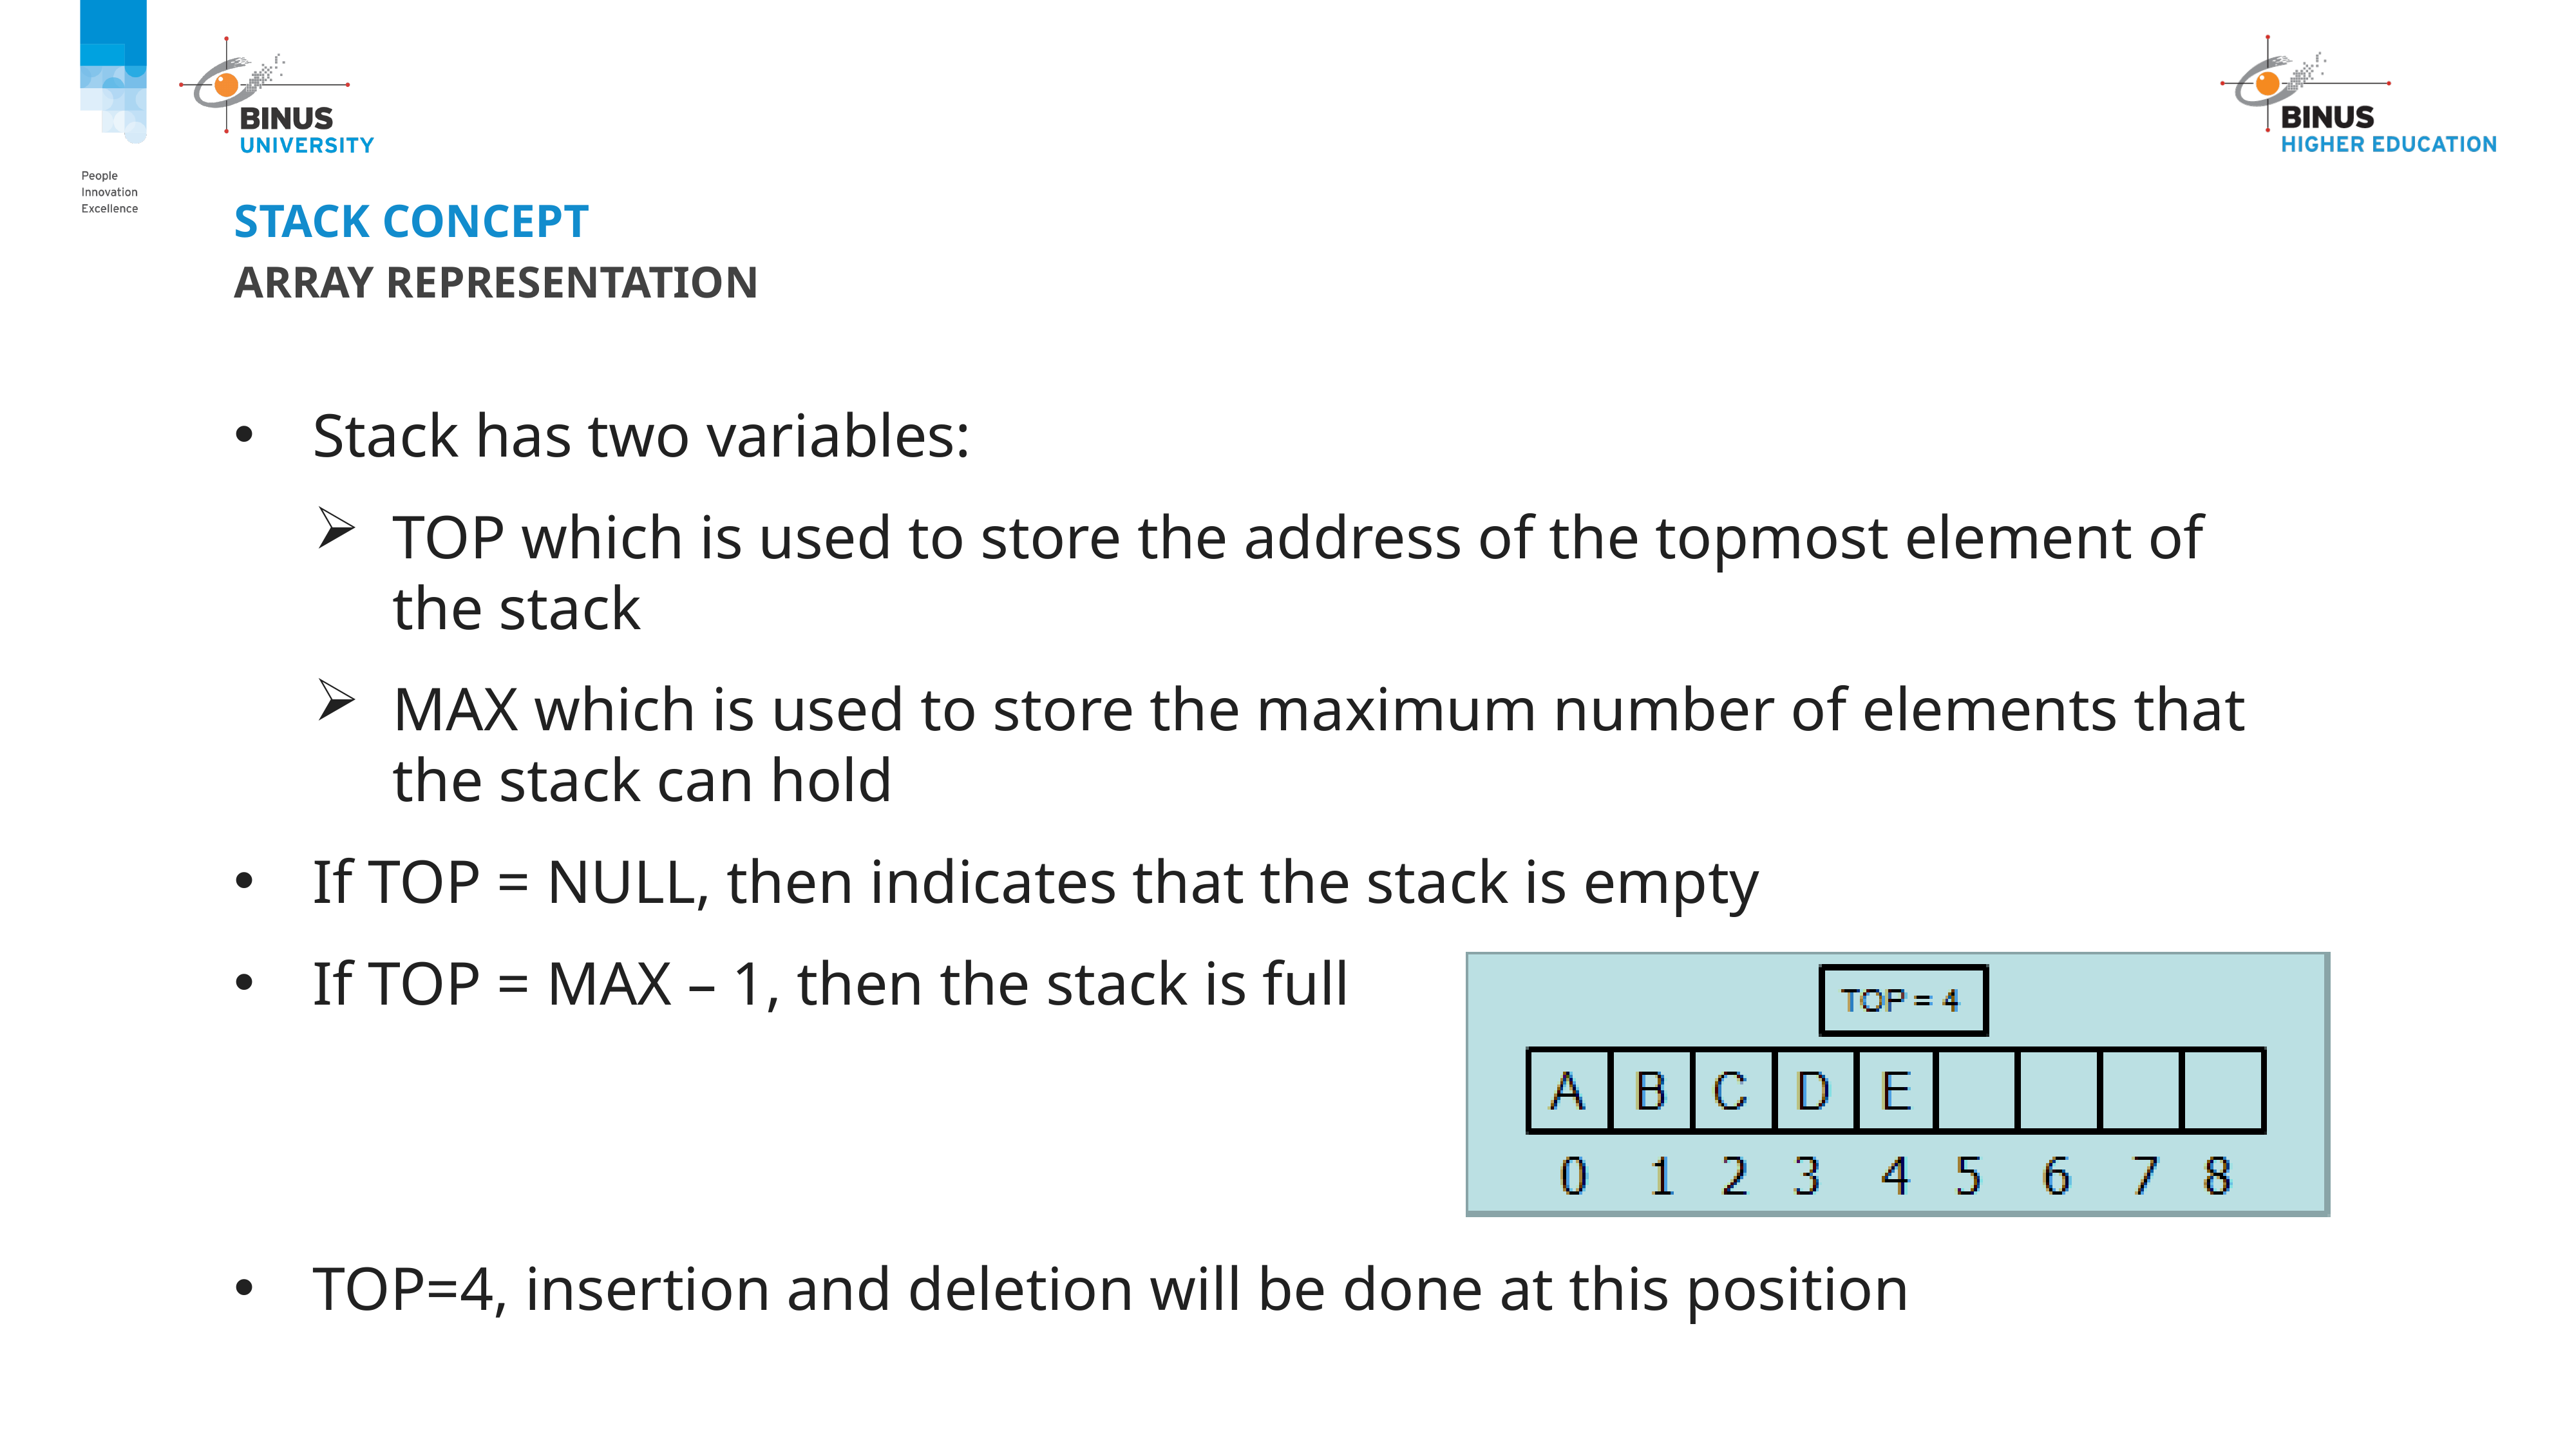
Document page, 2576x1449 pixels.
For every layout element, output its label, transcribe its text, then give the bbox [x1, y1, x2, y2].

picture [174, 25, 374, 161]
picture [80, 66, 147, 144]
list Array representation [228, 255, 1262, 341]
title Stack concept [228, 197, 1784, 252]
picture [1465, 952, 2331, 1218]
picture [2199, 0, 2496, 156]
list Stack has two variables: TOP which is used to store the address of the topmost element of the stack MAX which is used to store the maximum number of elements that the stack can hold If TOP = NULL, then indicates that the stack is empty If TOP = MAX – 1, then the stack is full TOP=4, insertion and deletion will be done at this position [228, 392, 2269, 1320]
picture [81, 146, 146, 213]
